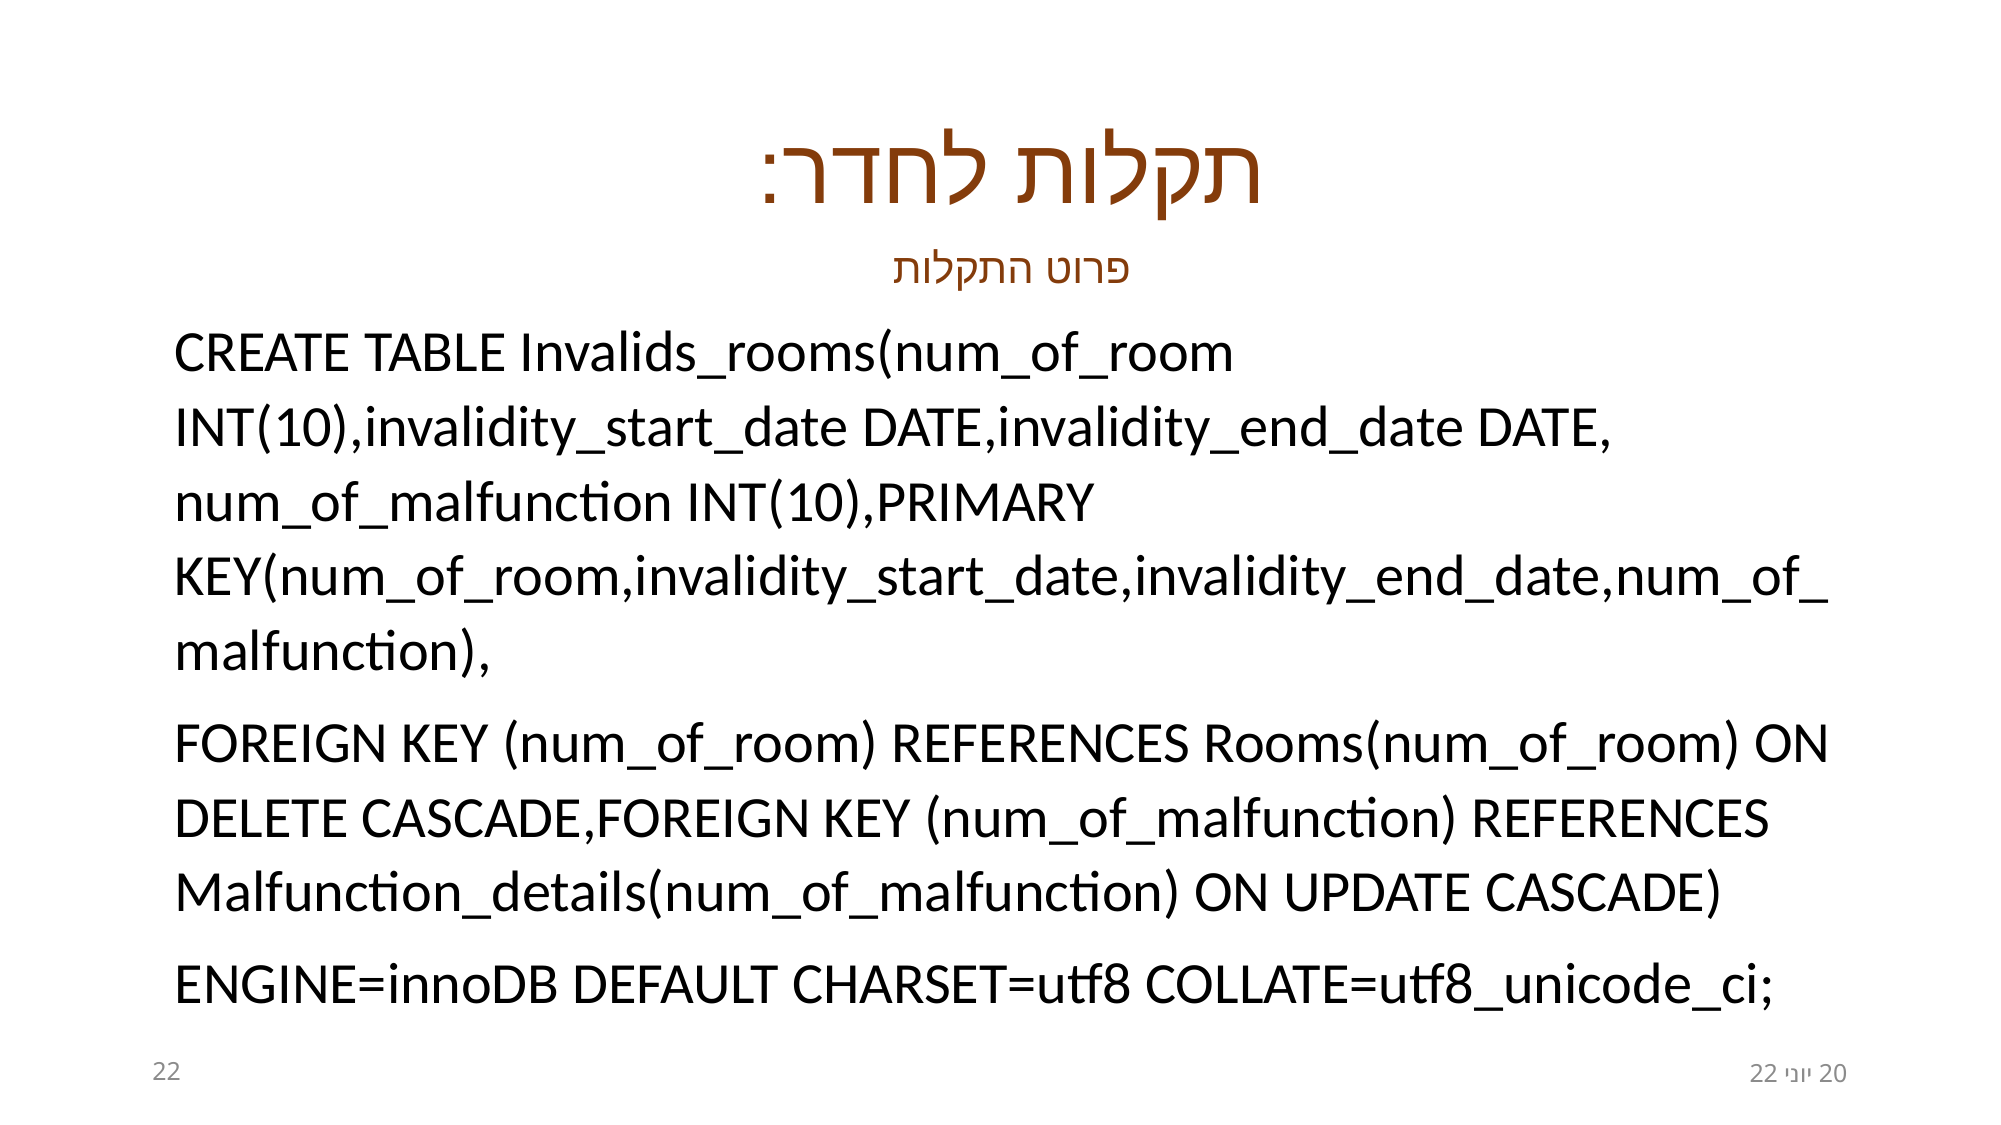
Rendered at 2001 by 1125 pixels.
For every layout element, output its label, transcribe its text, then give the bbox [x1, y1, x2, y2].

text_box תקלות לחדר: פרוט התקלות CREATE TABLE Invalids_rooms(num_of_room INT(10),invalidity_start_date DATE,invalidity_end_date DATE, num_of_malfunction INT(10),PRIMARY KEY(num_of_room,invalidity_start_date,invalidity_end_date,num_of_malfunction), FOREIGN KEY (num_of_room) REFERENCES Rooms(num_of_room) ON DELETE CASCADE,FOREIGN KEY (num_of_malfunction) REFERENCES Malfunction_details(num_of_malfunction) ON UPDATE CASCADE) ENGINE=innoDB DEFAULT CHARSET=utf8 COLLATE=utf8_unicode_ci; [159, 96, 1864, 1023]
slide_number 22 [137, 1042, 588, 1103]
slide_number 20 יוני 22 [1412, 1042, 1863, 1103]
